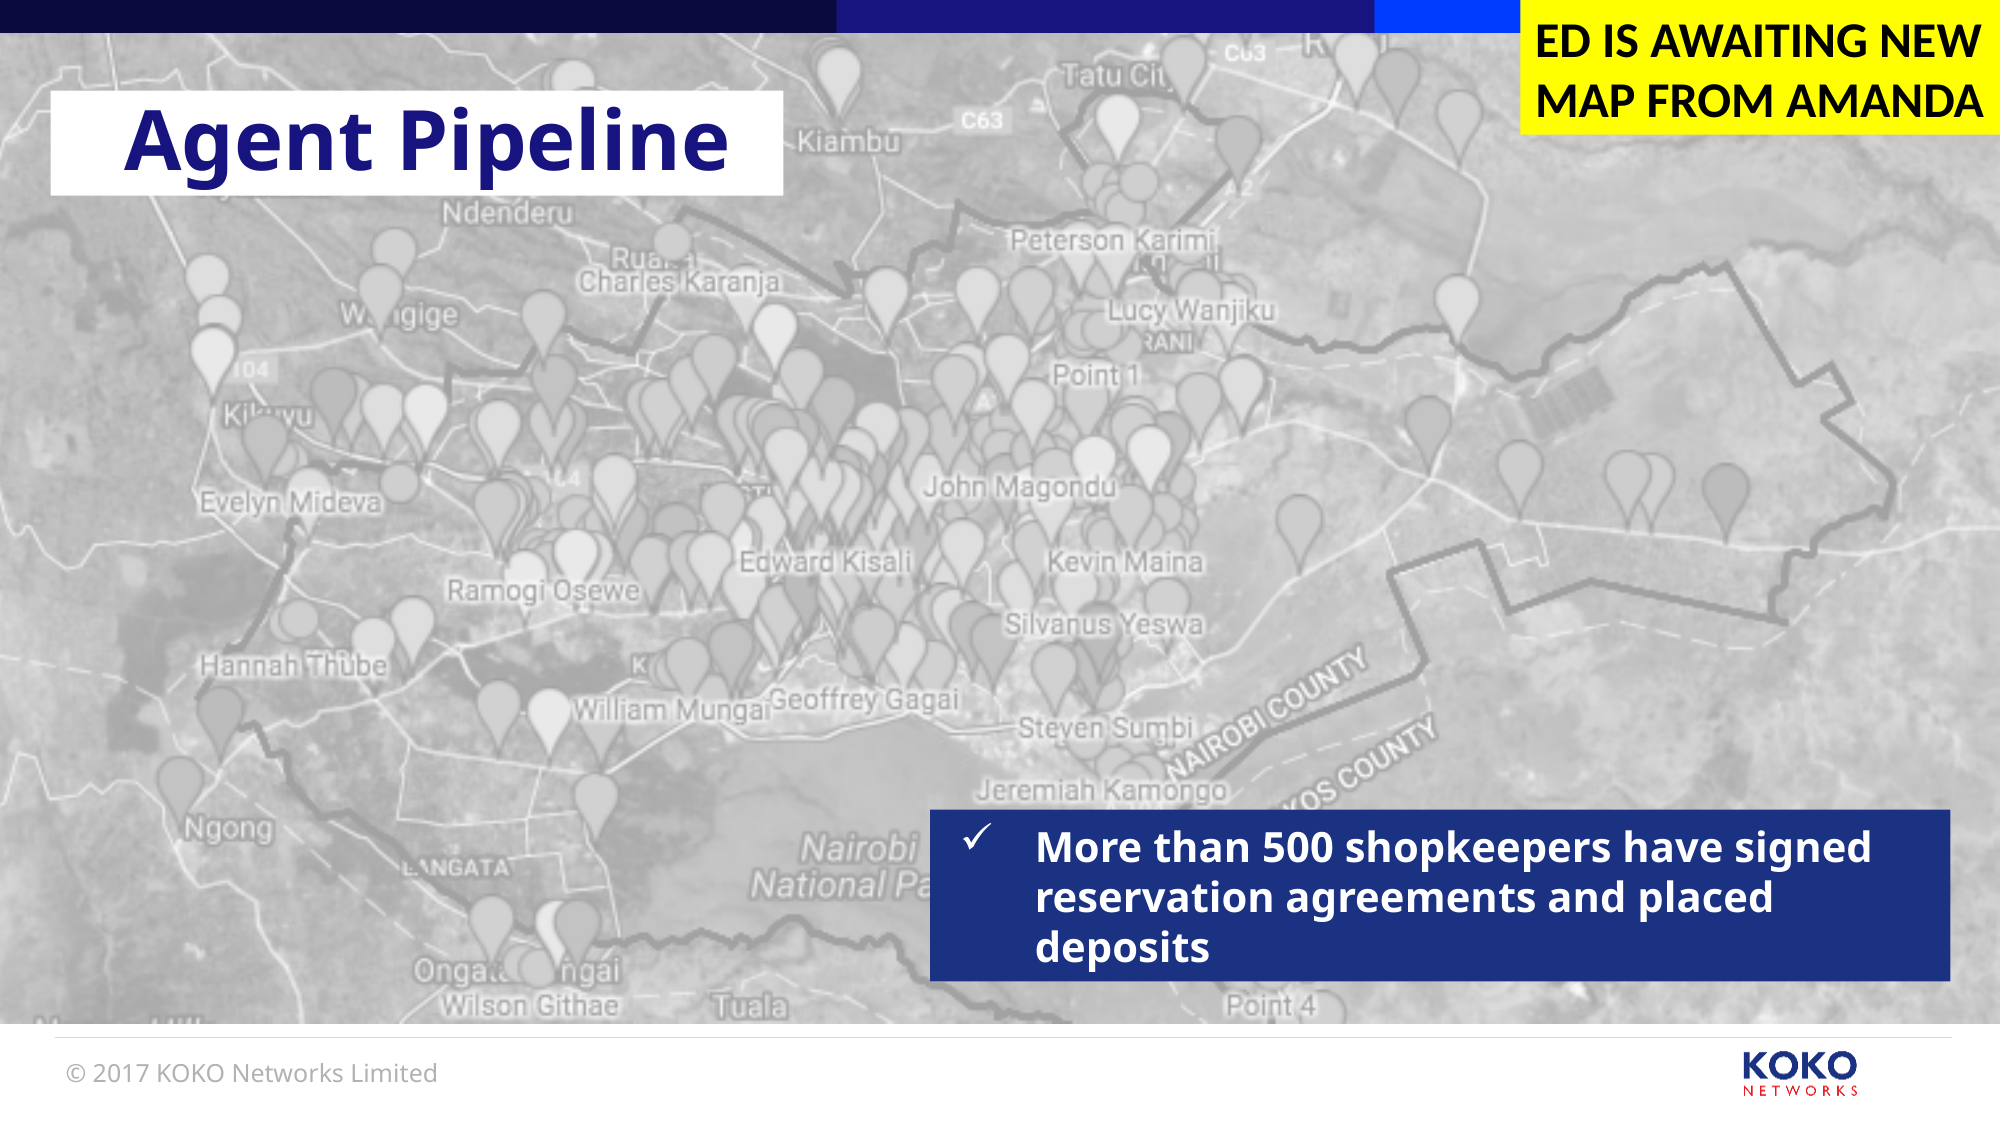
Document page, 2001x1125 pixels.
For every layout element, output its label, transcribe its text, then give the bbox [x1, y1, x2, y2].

text_box ED IS AWAITING NEW MAP FROM AMANDA [1520, 0, 2000, 33]
footer © 2017 KOKO Networks Limited [50, 1042, 707, 1103]
picture [0, 0, 2000, 1125]
